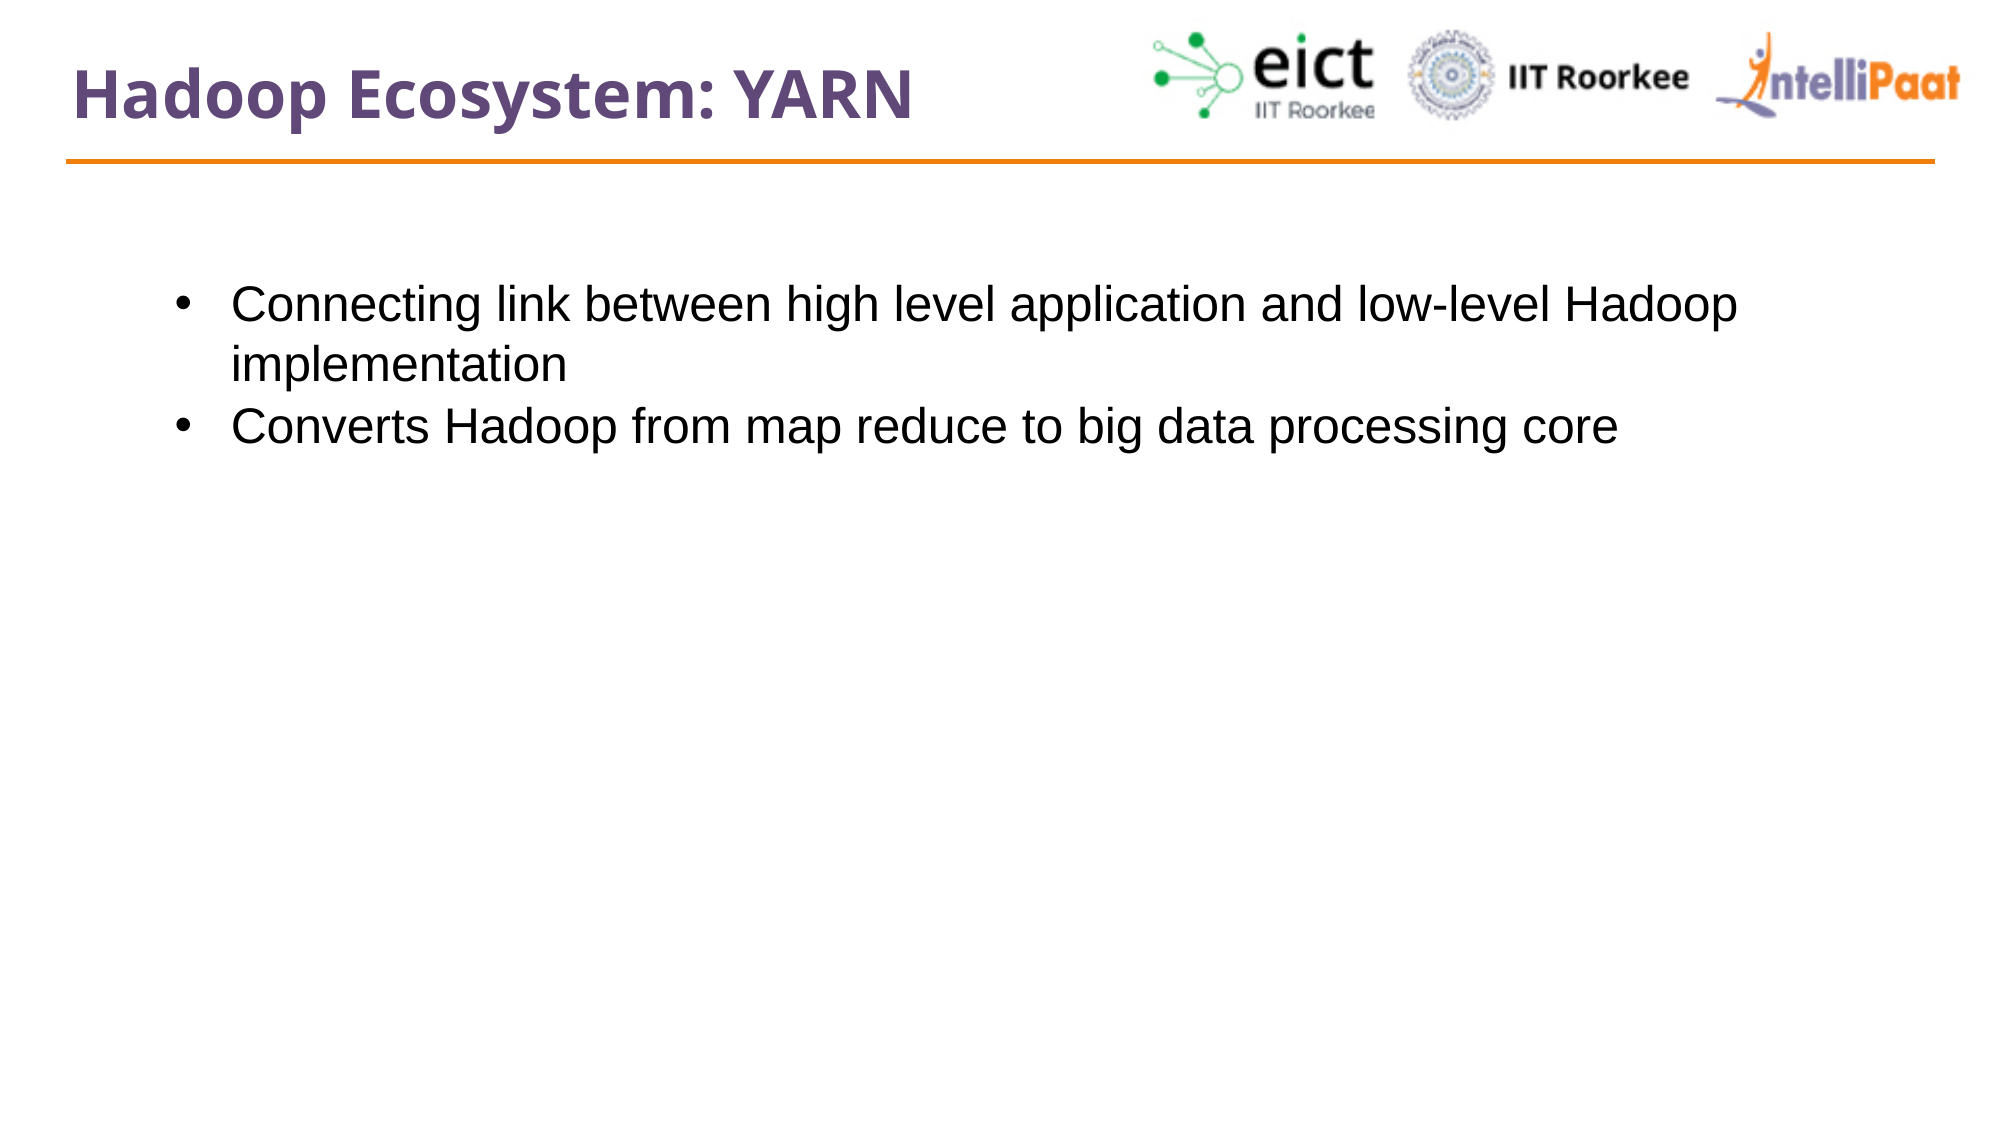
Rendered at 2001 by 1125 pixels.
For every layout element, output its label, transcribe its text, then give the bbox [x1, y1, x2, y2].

picture [1108, 18, 2000, 144]
text_box Connecting link between high level application and low-level Hadoop implementation Converts Hadoop from map reduce to big data processing core [157, 264, 1764, 524]
text_box Hadoop Ecosystem: YARN [71, 33, 1156, 160]
